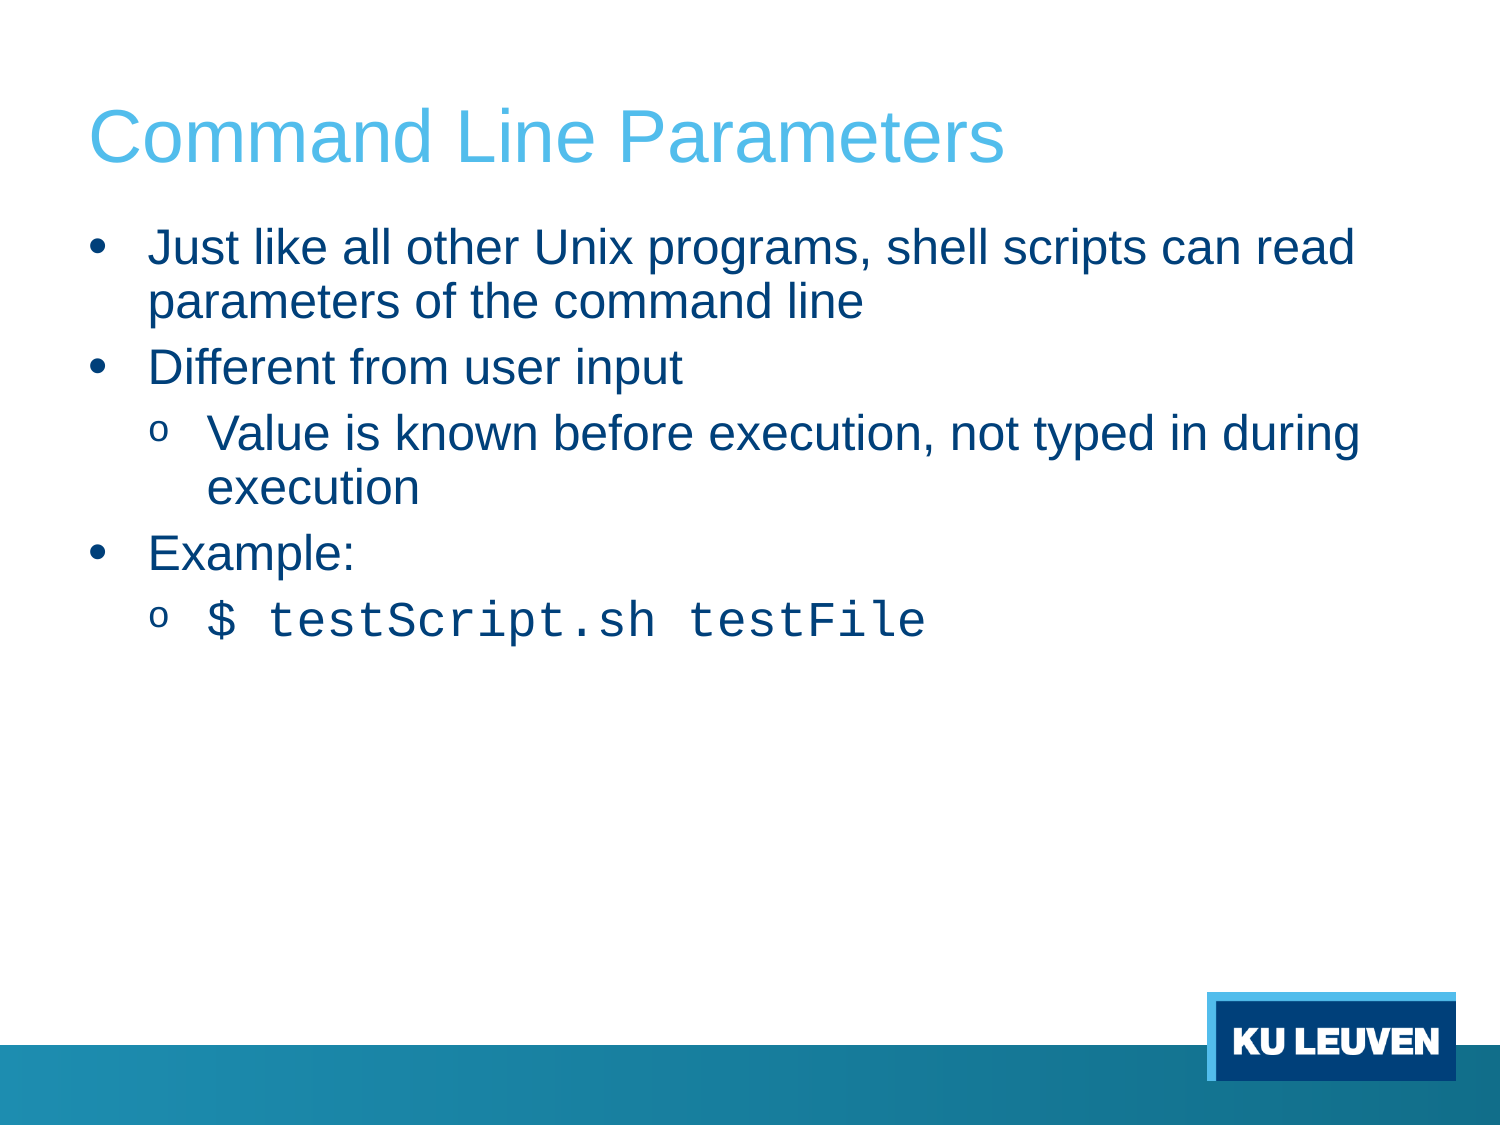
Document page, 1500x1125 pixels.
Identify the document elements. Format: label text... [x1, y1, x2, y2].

title Command Line Parameters [88, 29, 1456, 178]
picture [1207, 992, 1456, 1081]
list Just like all other Unix programs, shell scripts can read parameters of the command line Different from user input Value is known before execution, not typed in during execution Example: $ testScript.sh testFile [88, 221, 1456, 948]
